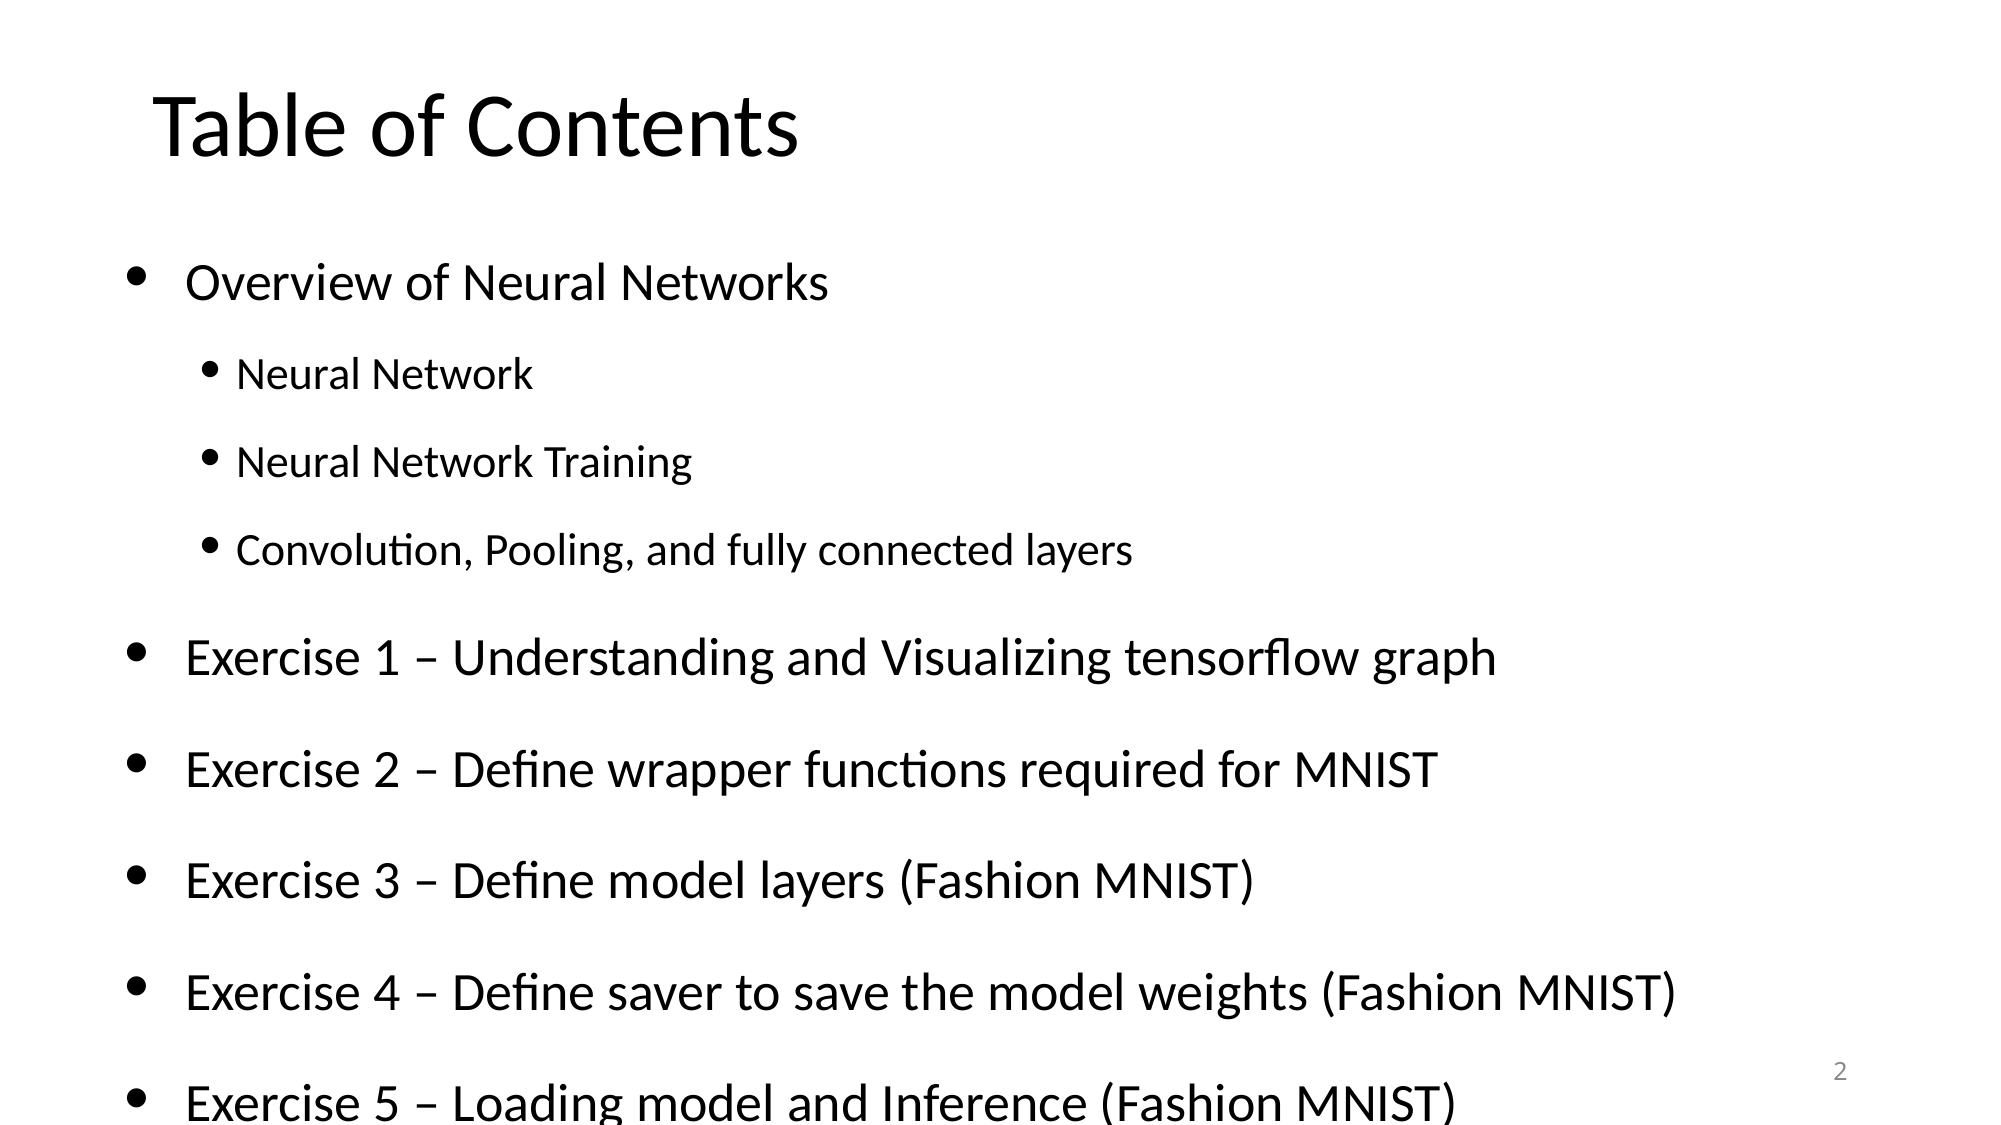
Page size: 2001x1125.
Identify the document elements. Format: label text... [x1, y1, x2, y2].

title Table of Contents [137, 17, 1863, 236]
list Overview of Neural Networks Neural Network Neural Network Training Convolution, Pooling, and fully connected layers Exercise 1 – Understanding and Visualizing tensorflow graph Exercise 2 – Define wrapper functions required for MNIST Exercise 3 – Define model layers (Fashion MNIST) Exercise 4 – Define saver to save the model weights (Fashion MNIST) Exercise 5 – Loading model and Inference (Fashion MNIST) [108, 212, 1834, 1111]
slide_number ‹#› [1412, 1042, 1863, 1103]
